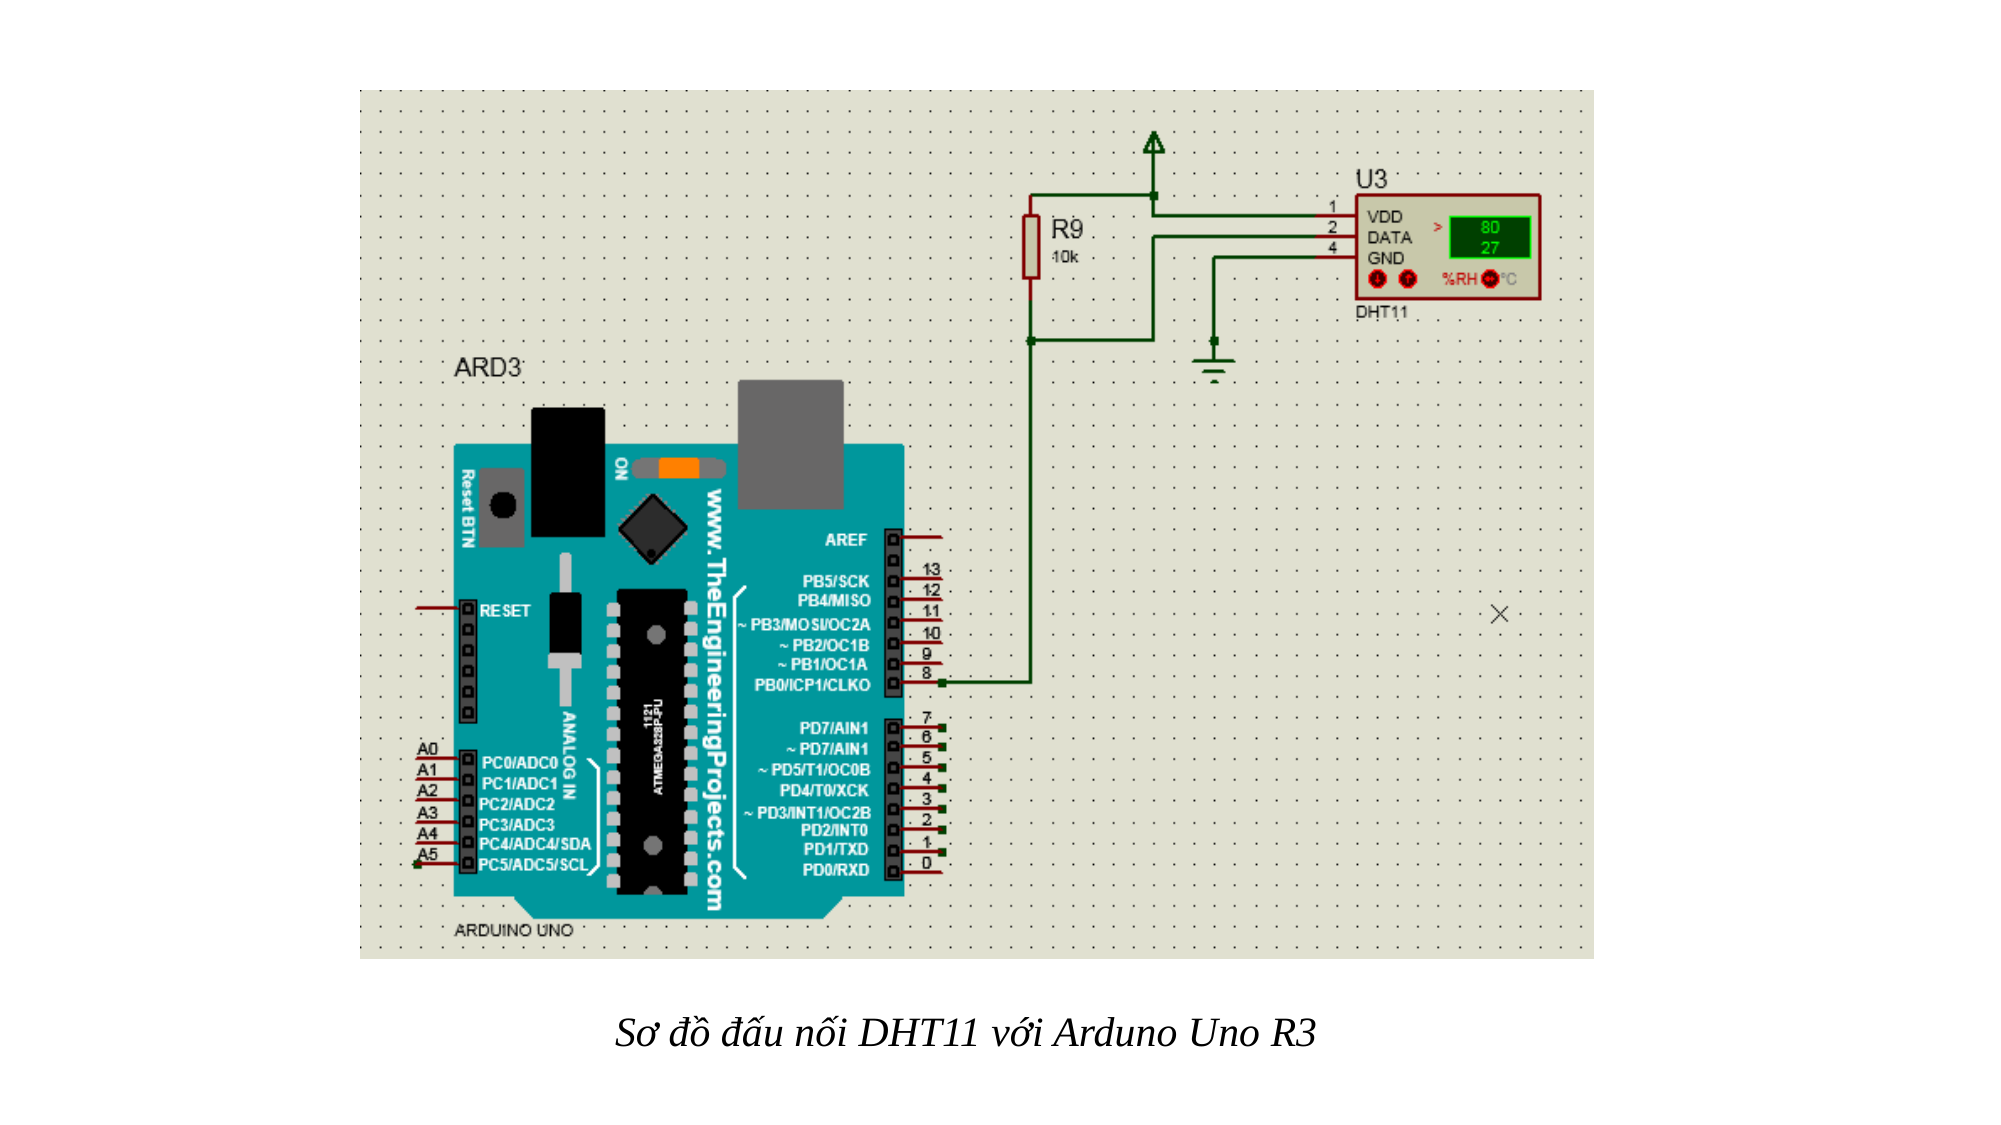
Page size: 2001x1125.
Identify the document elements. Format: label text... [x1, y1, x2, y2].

text_box Sơ đồ đấu nối DHT11 với Arduno Uno R3 [600, 997, 1334, 1063]
picture [360, 90, 1594, 960]
